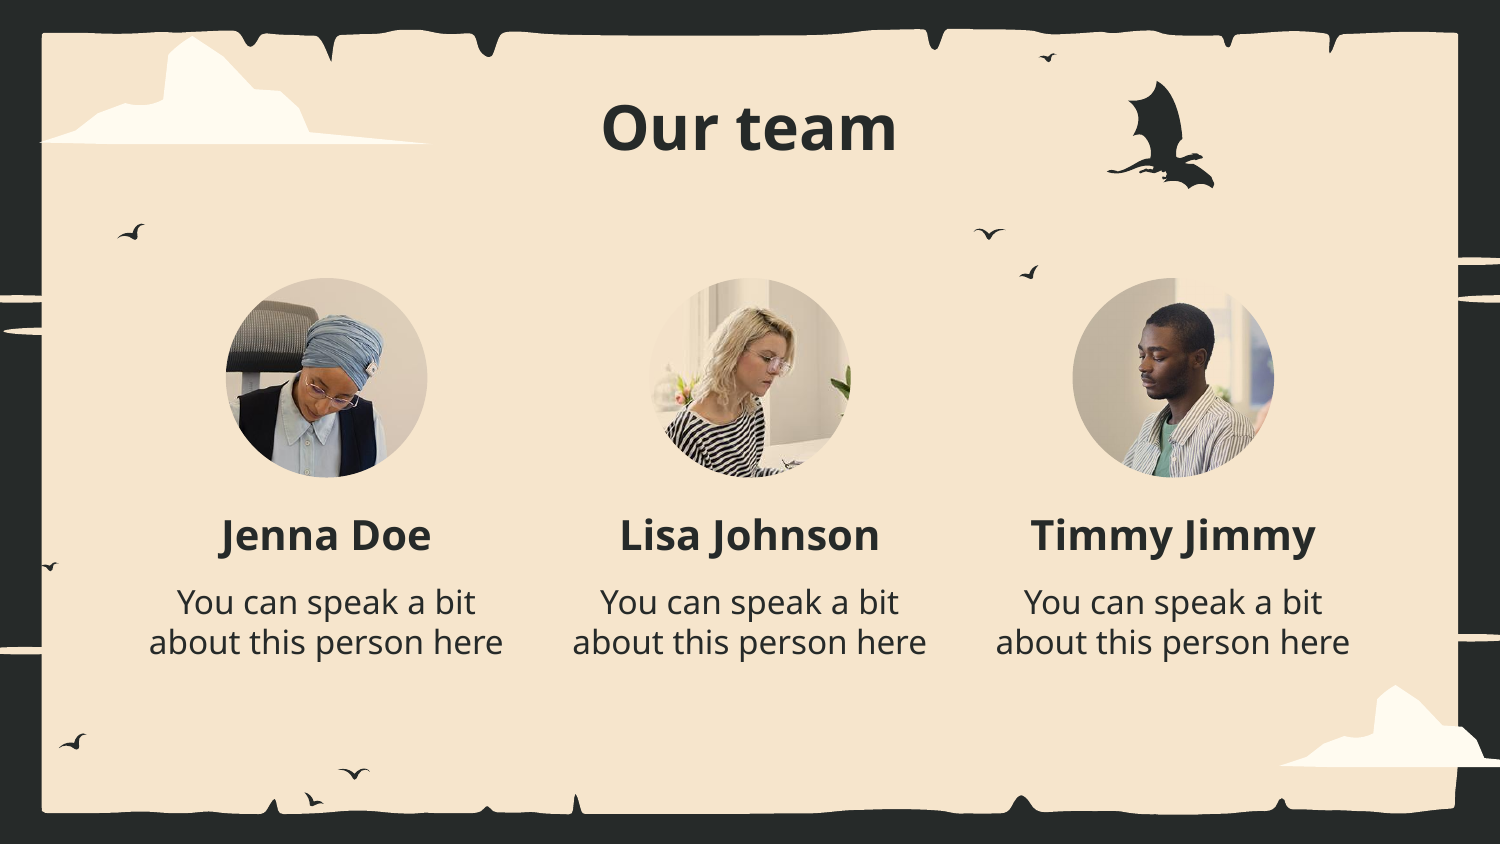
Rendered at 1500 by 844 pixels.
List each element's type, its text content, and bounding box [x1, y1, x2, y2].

subtitle You can speak a bit about this person here [553, 566, 947, 661]
text_box [1279, 684, 1500, 768]
subtitle You can speak a bit about this person here [129, 566, 524, 661]
picture [225, 277, 428, 478]
title Lisa Johnson [553, 506, 947, 561]
picture [648, 277, 851, 478]
picture [1072, 277, 1275, 478]
title Timmy Jimmy [976, 506, 1371, 561]
title Our team [378, 72, 1122, 167]
text_box [117, 223, 146, 240]
text_box [39, 35, 434, 145]
subtitle You can speak a bit about this person here [976, 566, 1371, 661]
text_box [973, 228, 1006, 240]
title Jenna Doe [129, 506, 524, 561]
text_box [1106, 80, 1215, 189]
text_box [1019, 265, 1039, 280]
